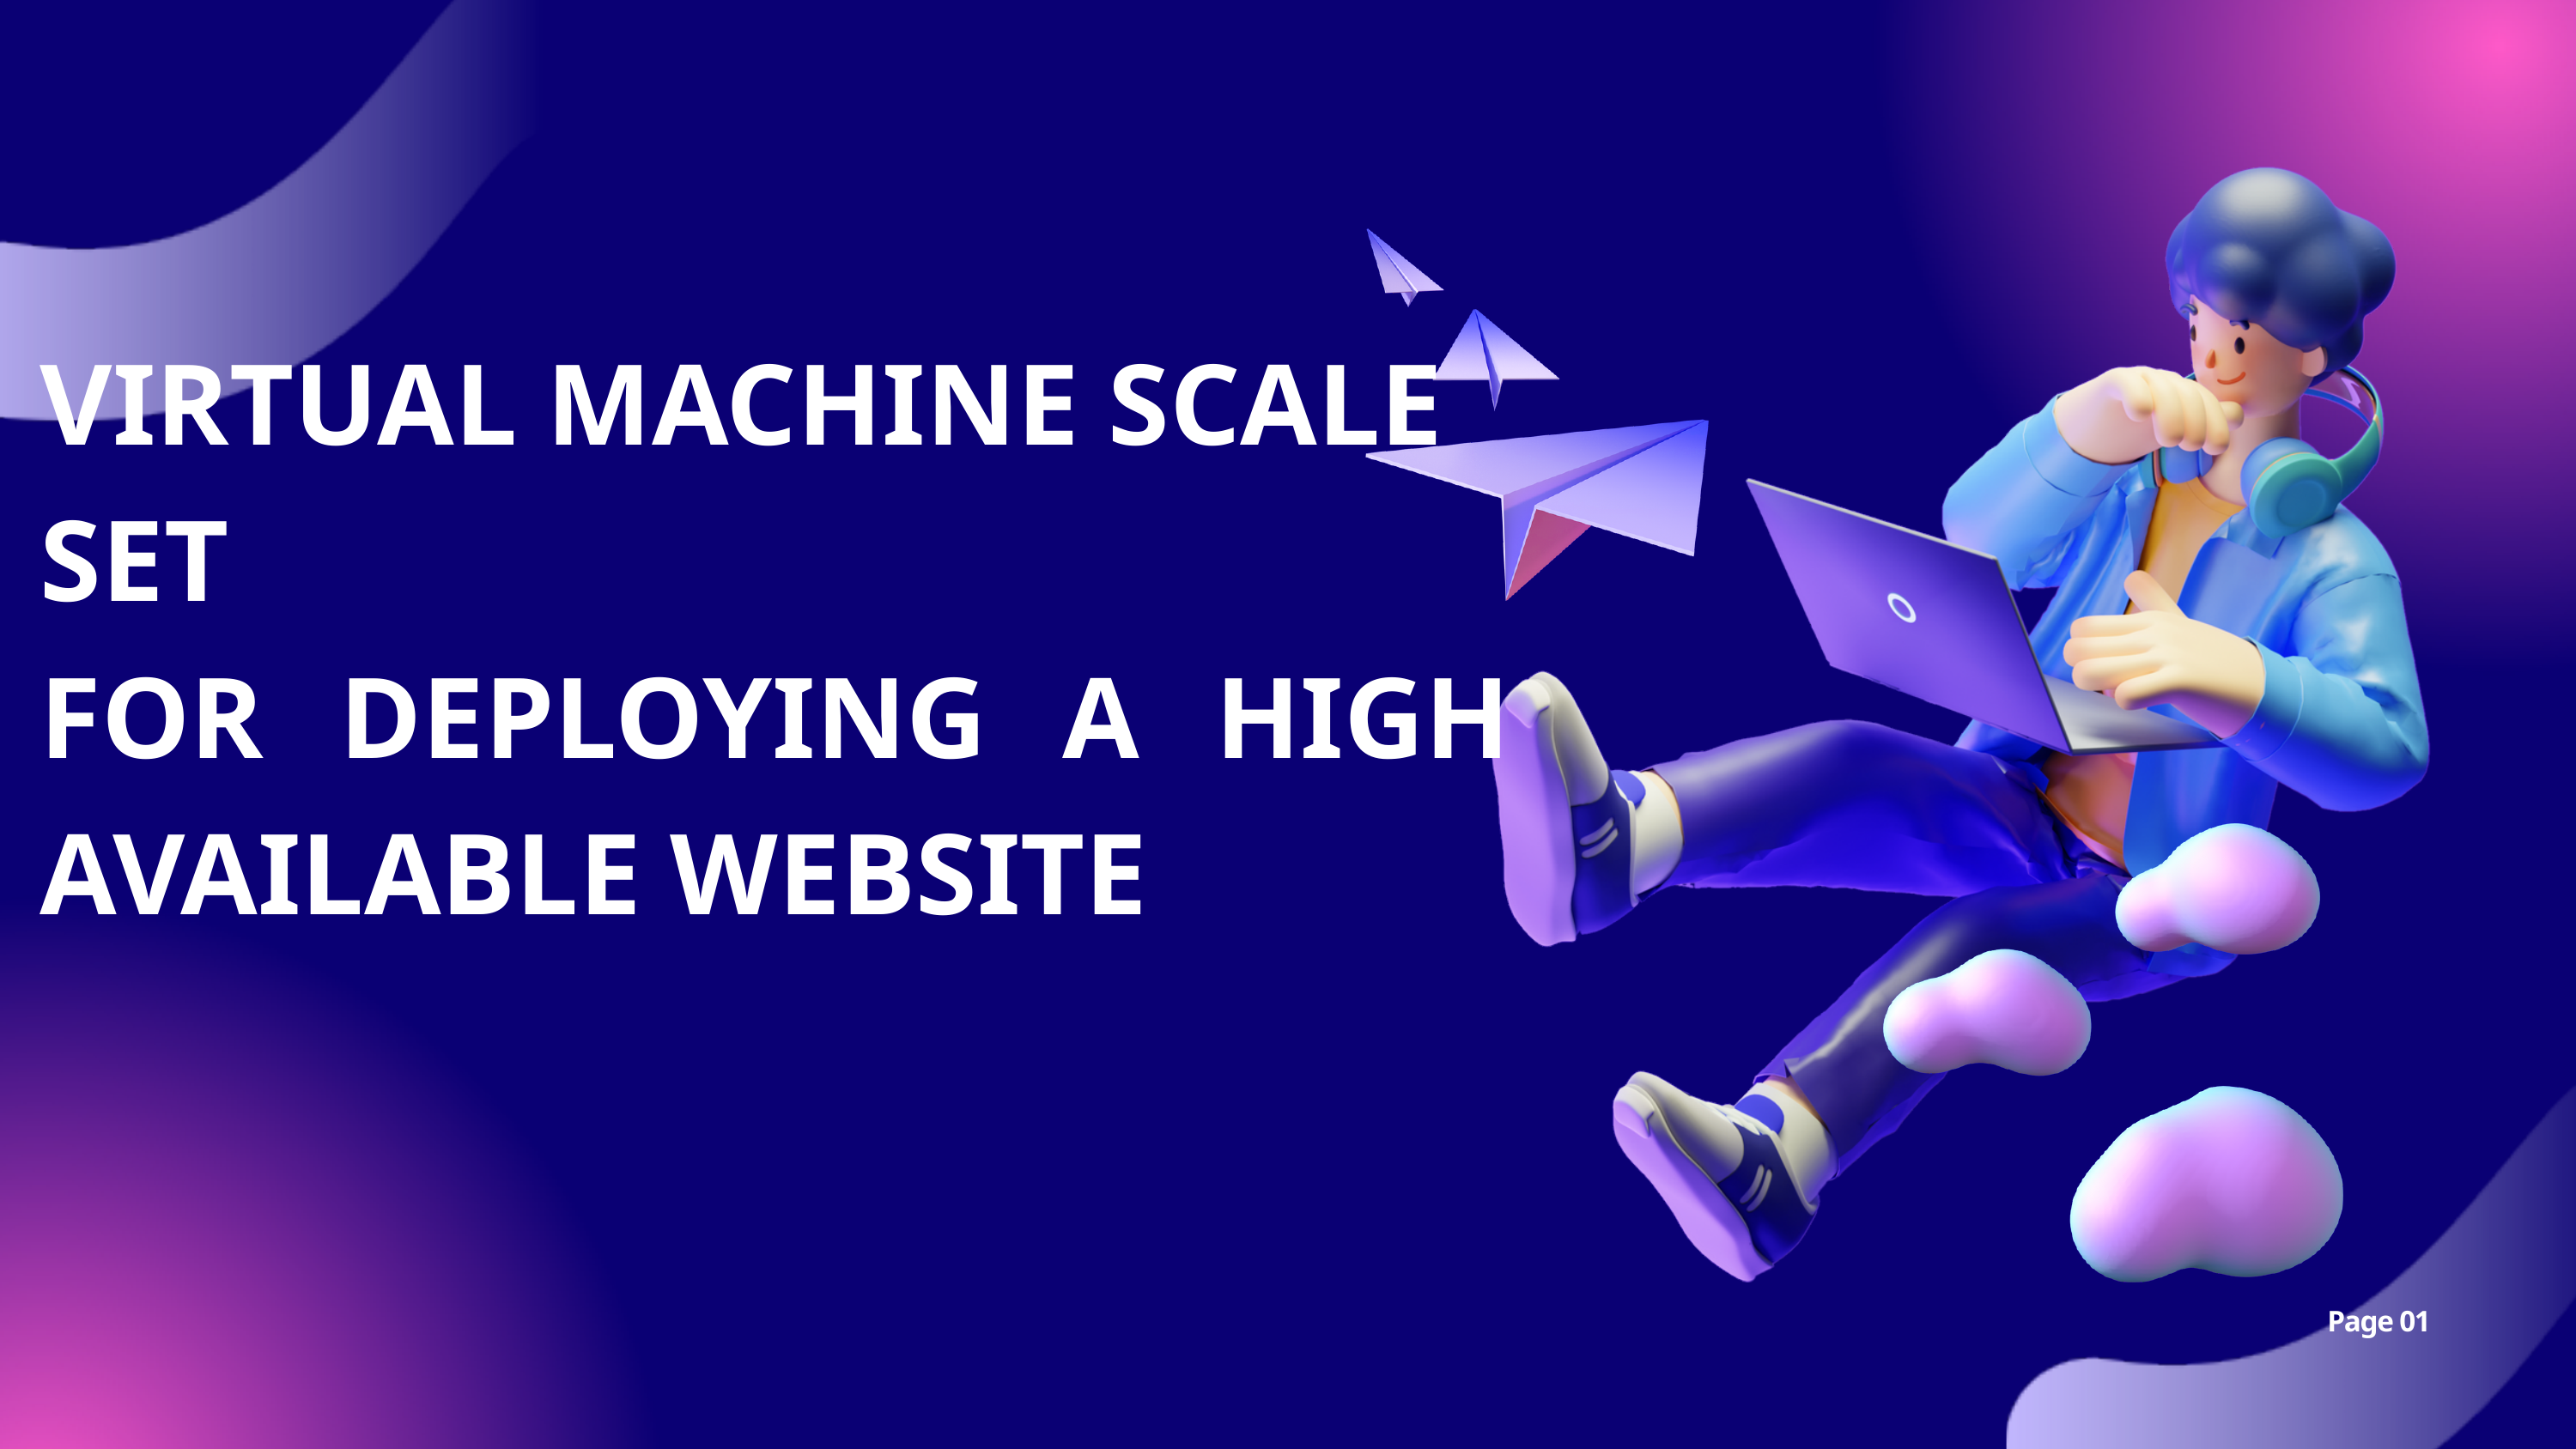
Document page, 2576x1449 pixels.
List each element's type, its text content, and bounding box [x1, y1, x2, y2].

text_box [1492, 166, 2432, 1282]
text_box Page 01 [2302, 1306, 2432, 1338]
text_box [1883, 823, 2343, 1282]
text_box [0, 895, 670, 1449]
text_box [0, 0, 589, 457]
text_box [1871, 0, 2576, 676]
text_box VIRTUAL MACHINE SCALE SET FOR DEPLOYING A HIGH AVAILABLE WEBSITE [39, 311, 1511, 937]
text_box [1365, 228, 1709, 601]
text_box [2006, 992, 2576, 1449]
